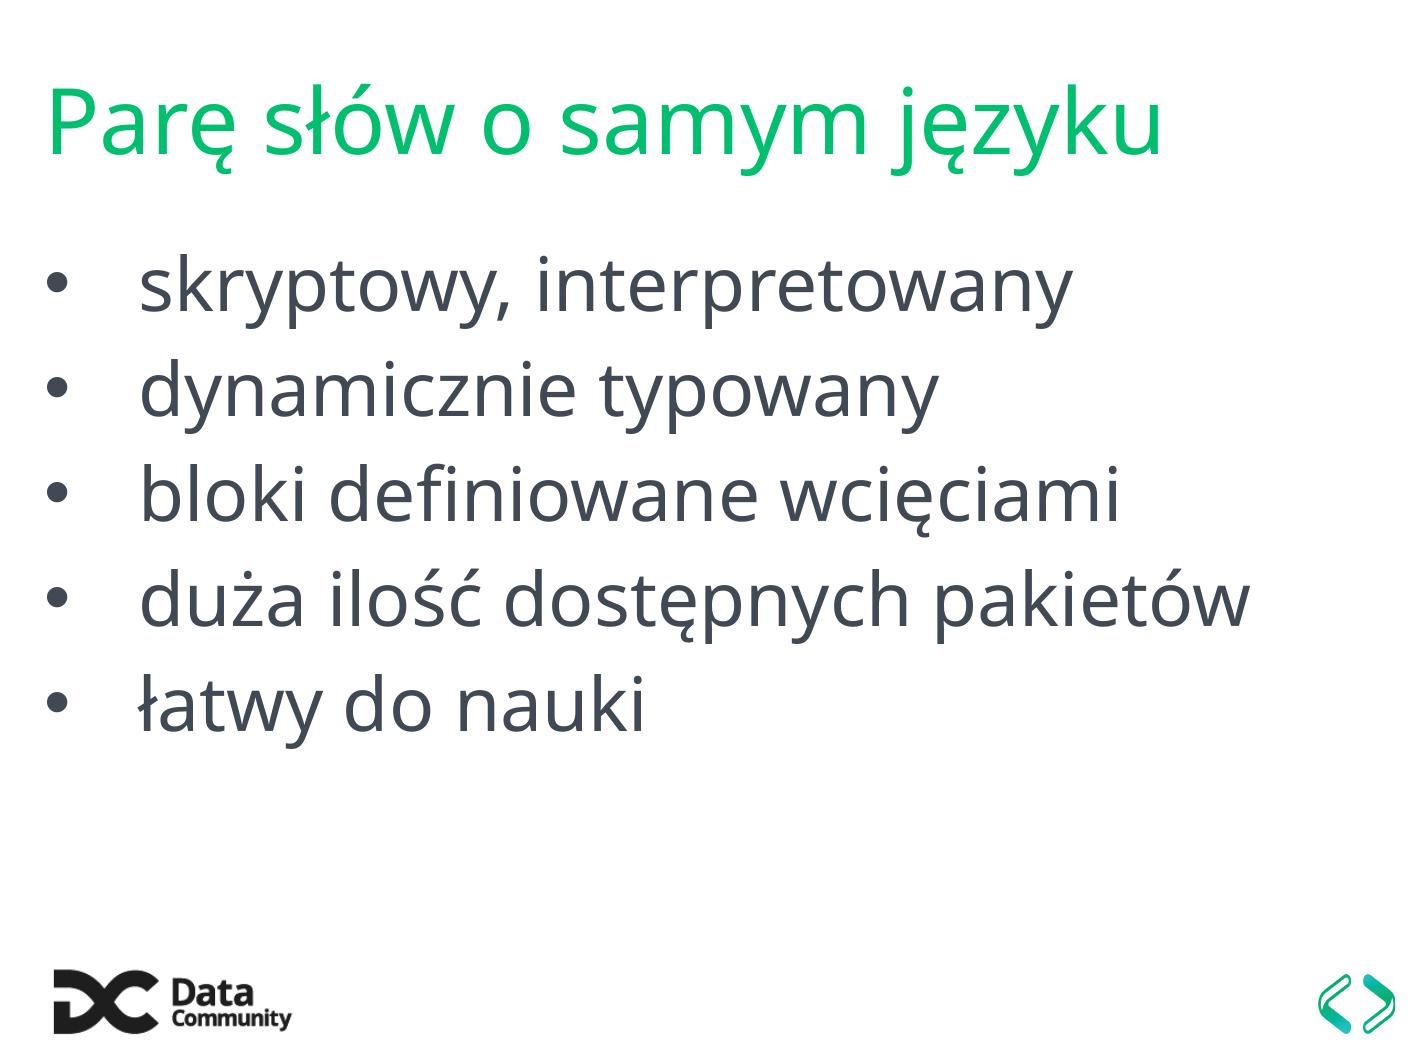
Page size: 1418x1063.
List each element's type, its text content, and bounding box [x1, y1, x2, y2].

title Parę słów o samym języku [44, 59, 1374, 178]
picture [44, 1004, 299, 1043]
list skryptowy, interpretowany dynamicznie typowany bloki definiowane wcięciami duża ilość dostępnych pakietów łatwy do nauki [44, 236, 1374, 1004]
